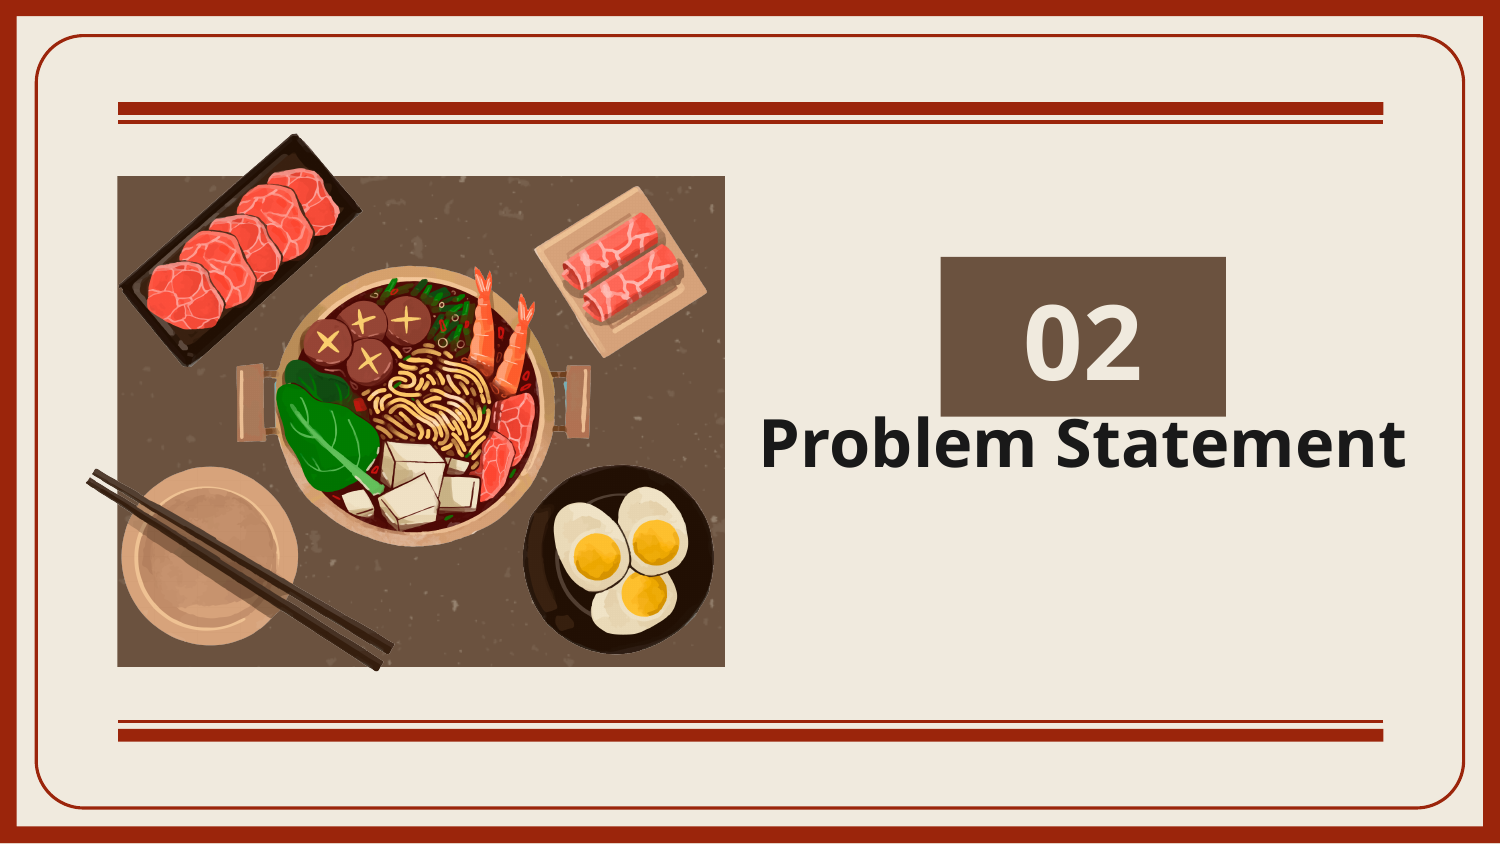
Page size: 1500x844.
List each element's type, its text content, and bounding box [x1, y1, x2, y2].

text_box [117, 101, 1384, 123]
picture [68, 121, 736, 683]
title 02 [940, 256, 1226, 417]
title Problem Statement [738, 385, 1429, 655]
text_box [117, 721, 1384, 742]
